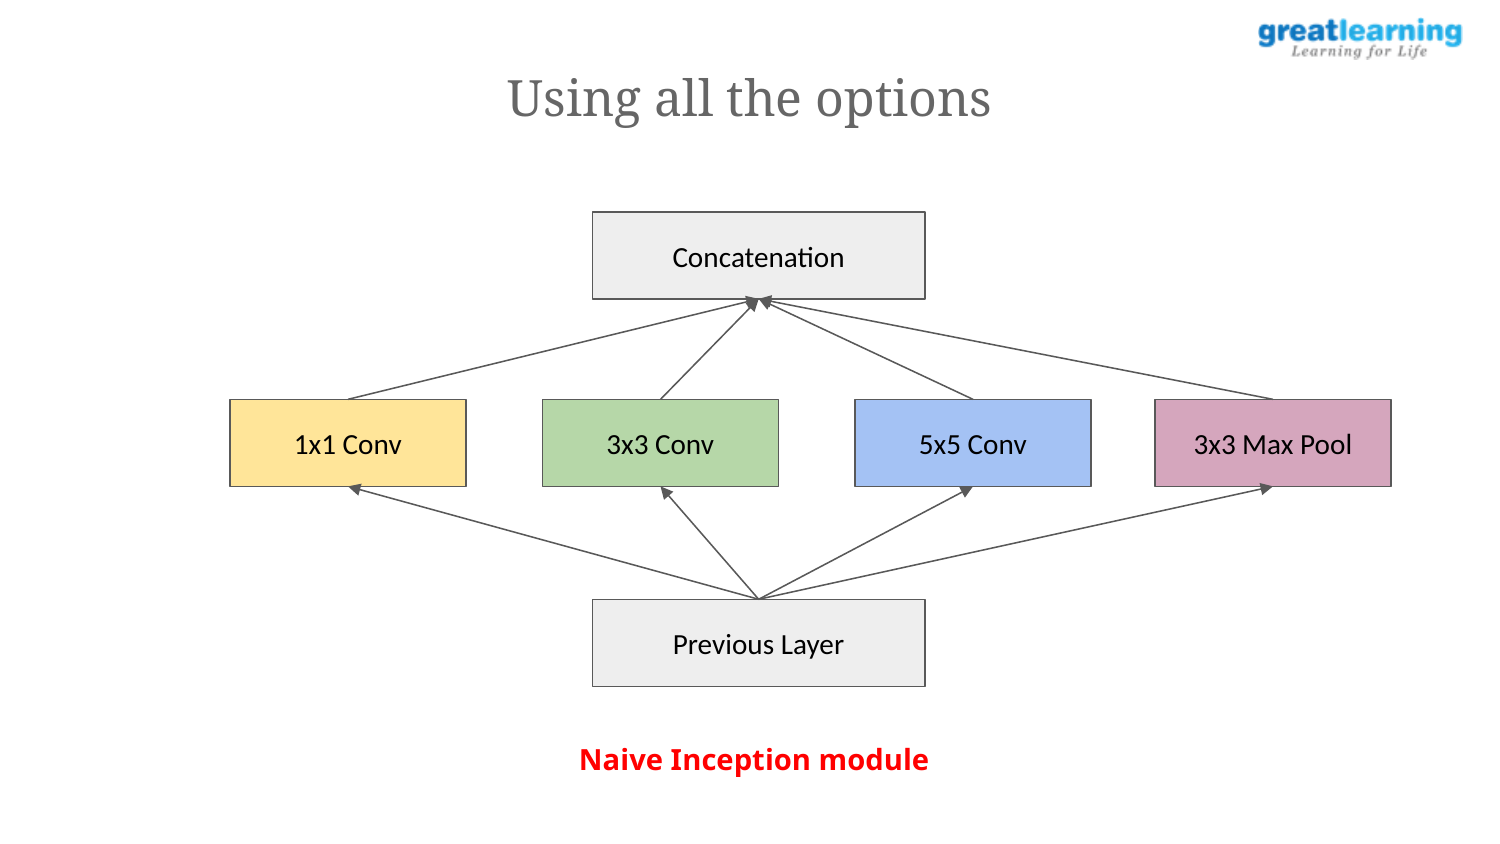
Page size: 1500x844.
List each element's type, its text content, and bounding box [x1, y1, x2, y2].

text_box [660, 298, 756, 400]
text_box 1x1 Conv [229, 399, 467, 487]
text_box Using all the options [154, 61, 1346, 132]
text_box 3x3 Conv [542, 408, 779, 484]
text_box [758, 486, 1274, 600]
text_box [347, 486, 658, 600]
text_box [347, 298, 659, 400]
text_box 5x5 Conv [854, 408, 1092, 484]
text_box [758, 298, 1274, 400]
text_box Naive Inception module [534, 726, 974, 797]
text_box Concatenation [592, 211, 926, 297]
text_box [660, 486, 754, 600]
picture [1258, 17, 1463, 60]
text_box 3x3 Max Pool [1154, 399, 1392, 487]
text_box Previous Layer [592, 608, 926, 687]
